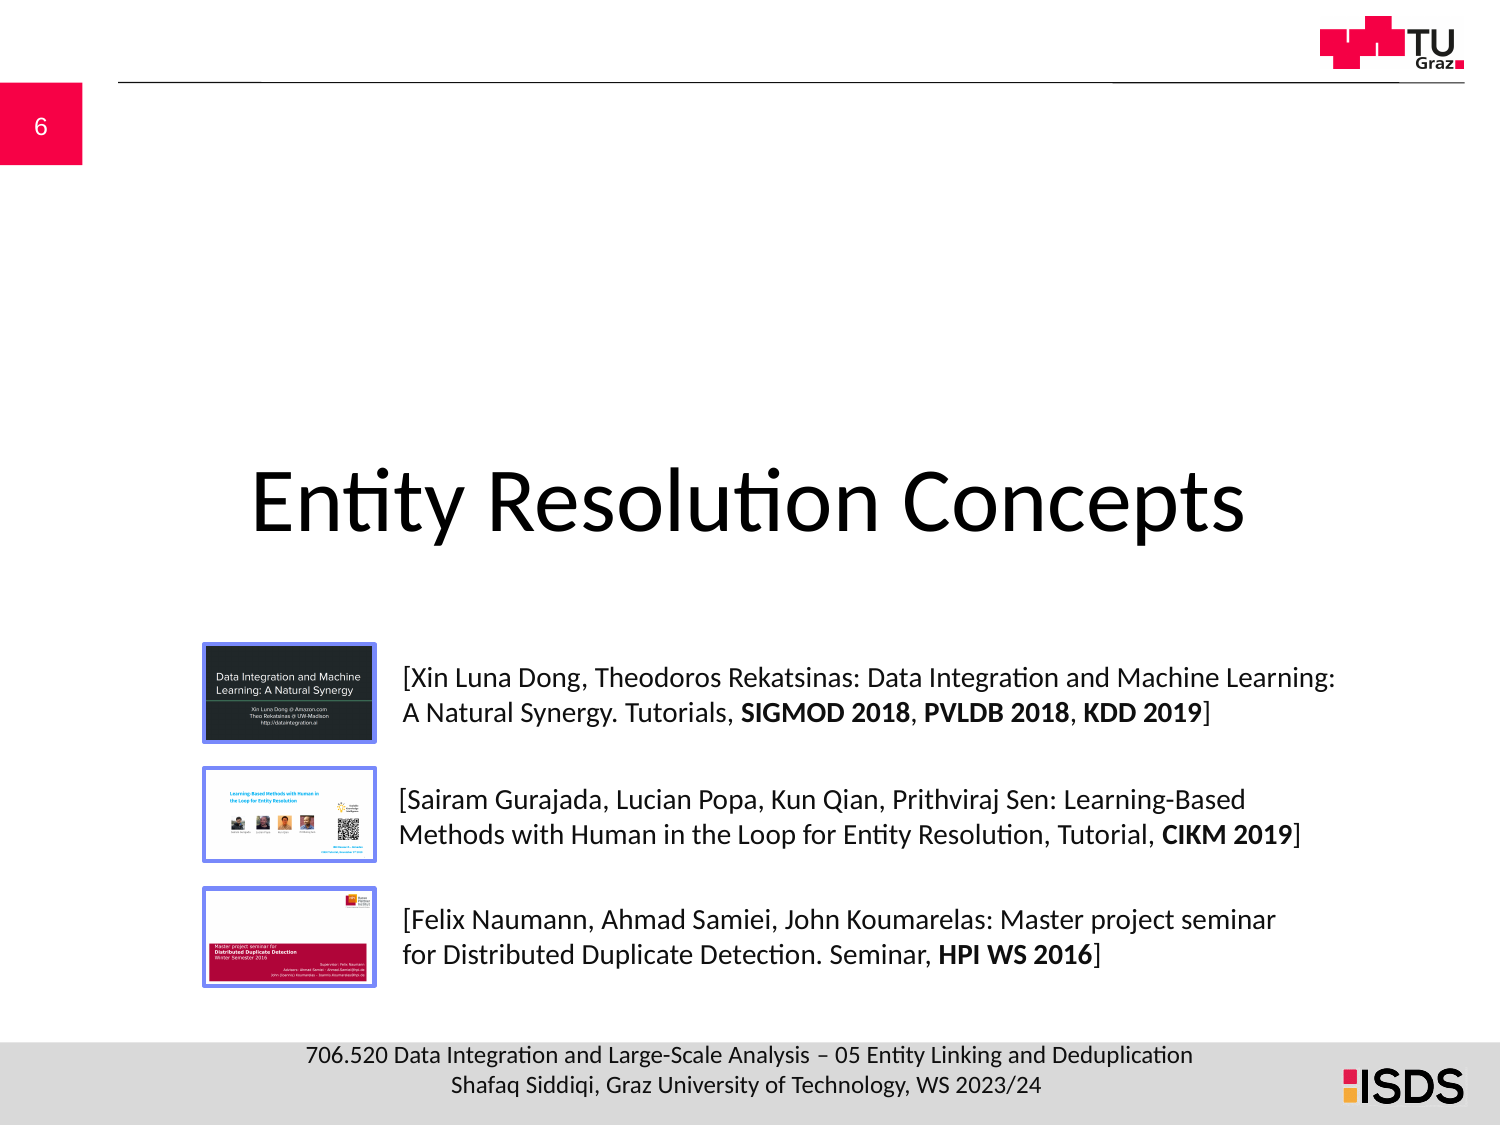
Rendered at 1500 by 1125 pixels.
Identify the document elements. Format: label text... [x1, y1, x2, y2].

picture [205, 646, 373, 740]
picture [1339, 1065, 1468, 1107]
text_box [Felix Naumann, Ahmad Samiei, John Koumarelas: Master project seminar for Distributed Duplicate Detection. Seminar, HPI WS 2016] [402, 893, 1286, 978]
text_box [Xin Luna Dong, Theodoros Rekatsinas: Data Integration and Machine Learning: A Natural Synergy. Tutorials, SIGMOD 2018, PVLDB 2018, KDD 2019] [402, 651, 1350, 736]
picture [1320, 16, 1464, 69]
title Entity Resolution Concepts [33, 343, 1465, 558]
text_box [Sairam Gurajada, Lucian Popa, Kun Qian, Prithviraj Sen: Learning-Based Methods with Human in the Loop for Entity Resolution, Tutorial, CIKM 2019] [398, 772, 1350, 858]
picture [206, 769, 373, 860]
picture [206, 890, 373, 984]
